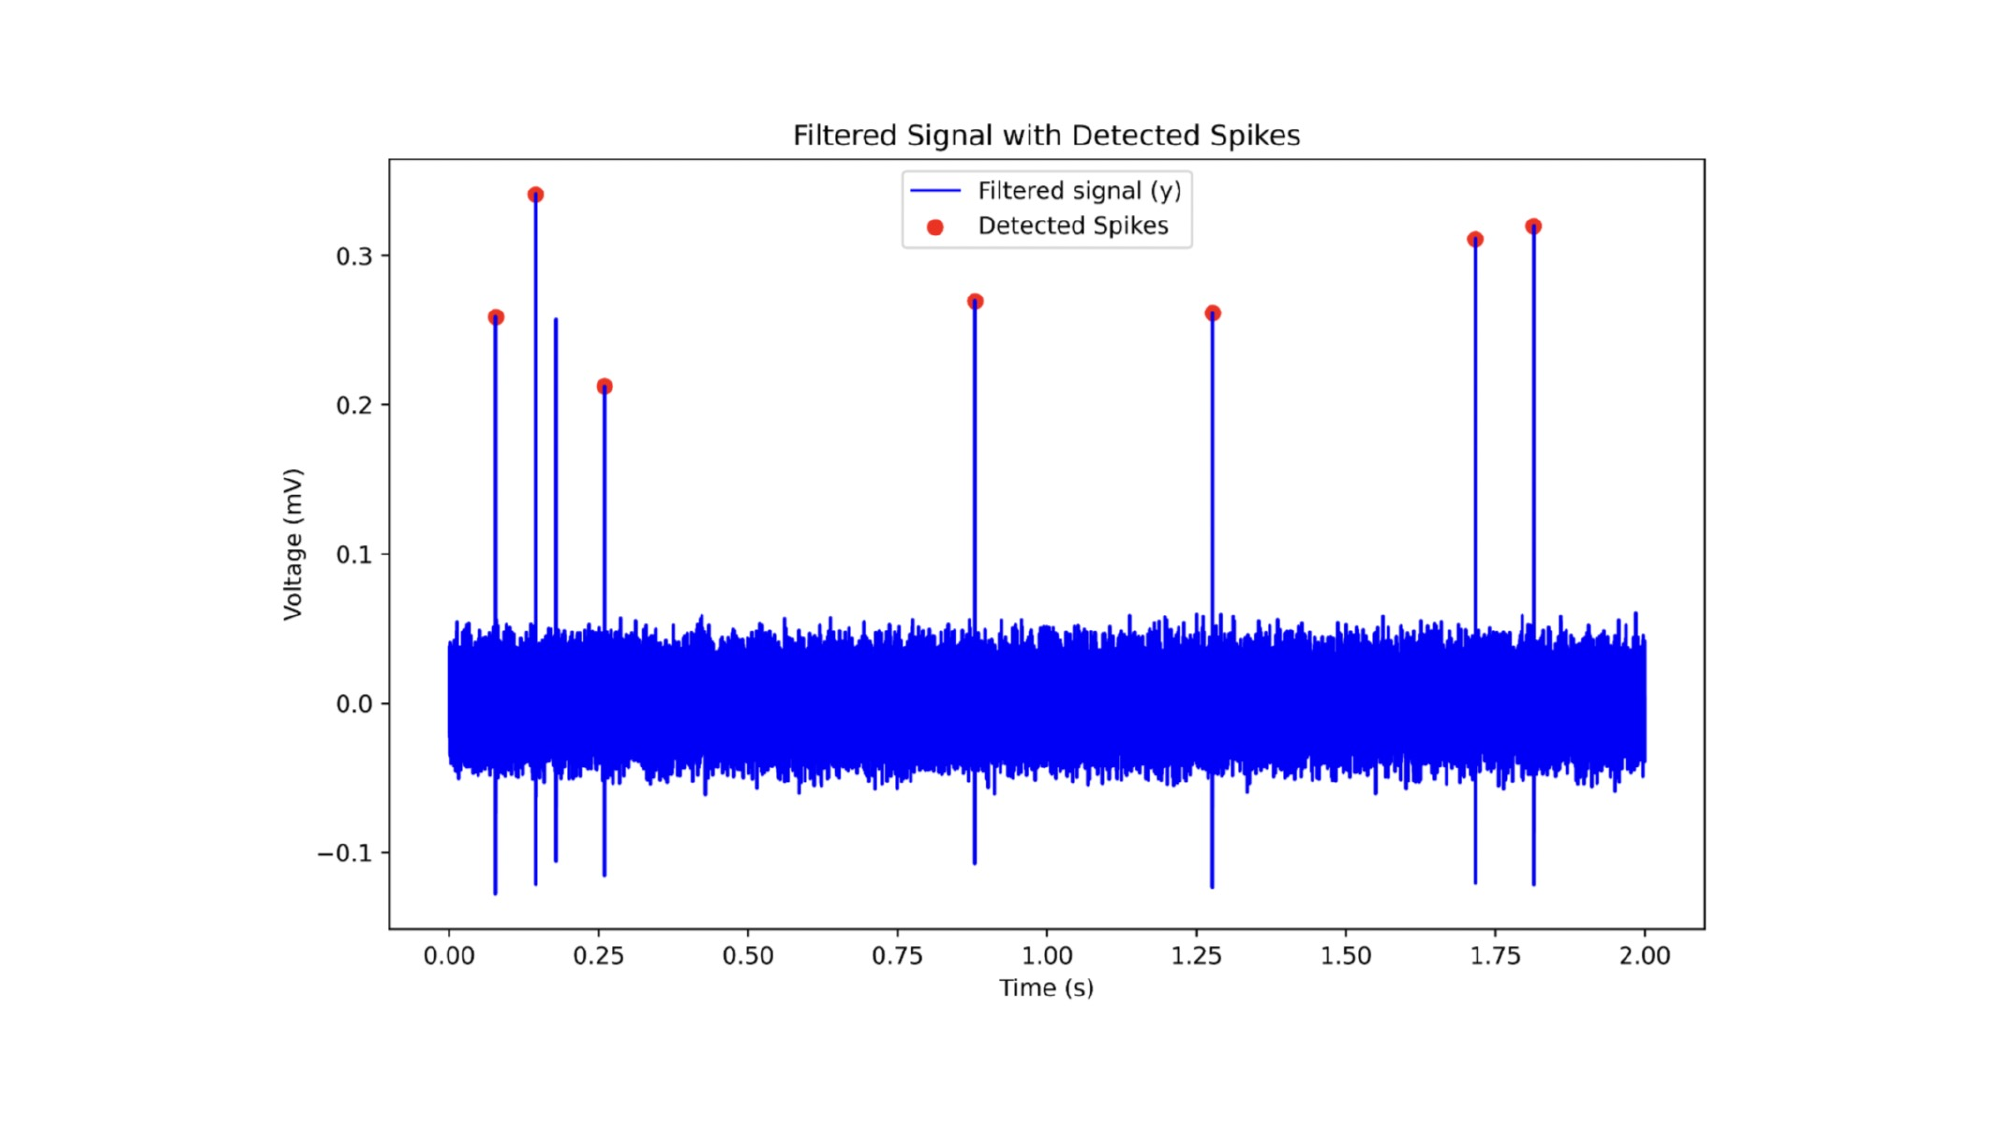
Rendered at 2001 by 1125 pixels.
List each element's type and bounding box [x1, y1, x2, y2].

picture [269, 114, 1731, 1011]
